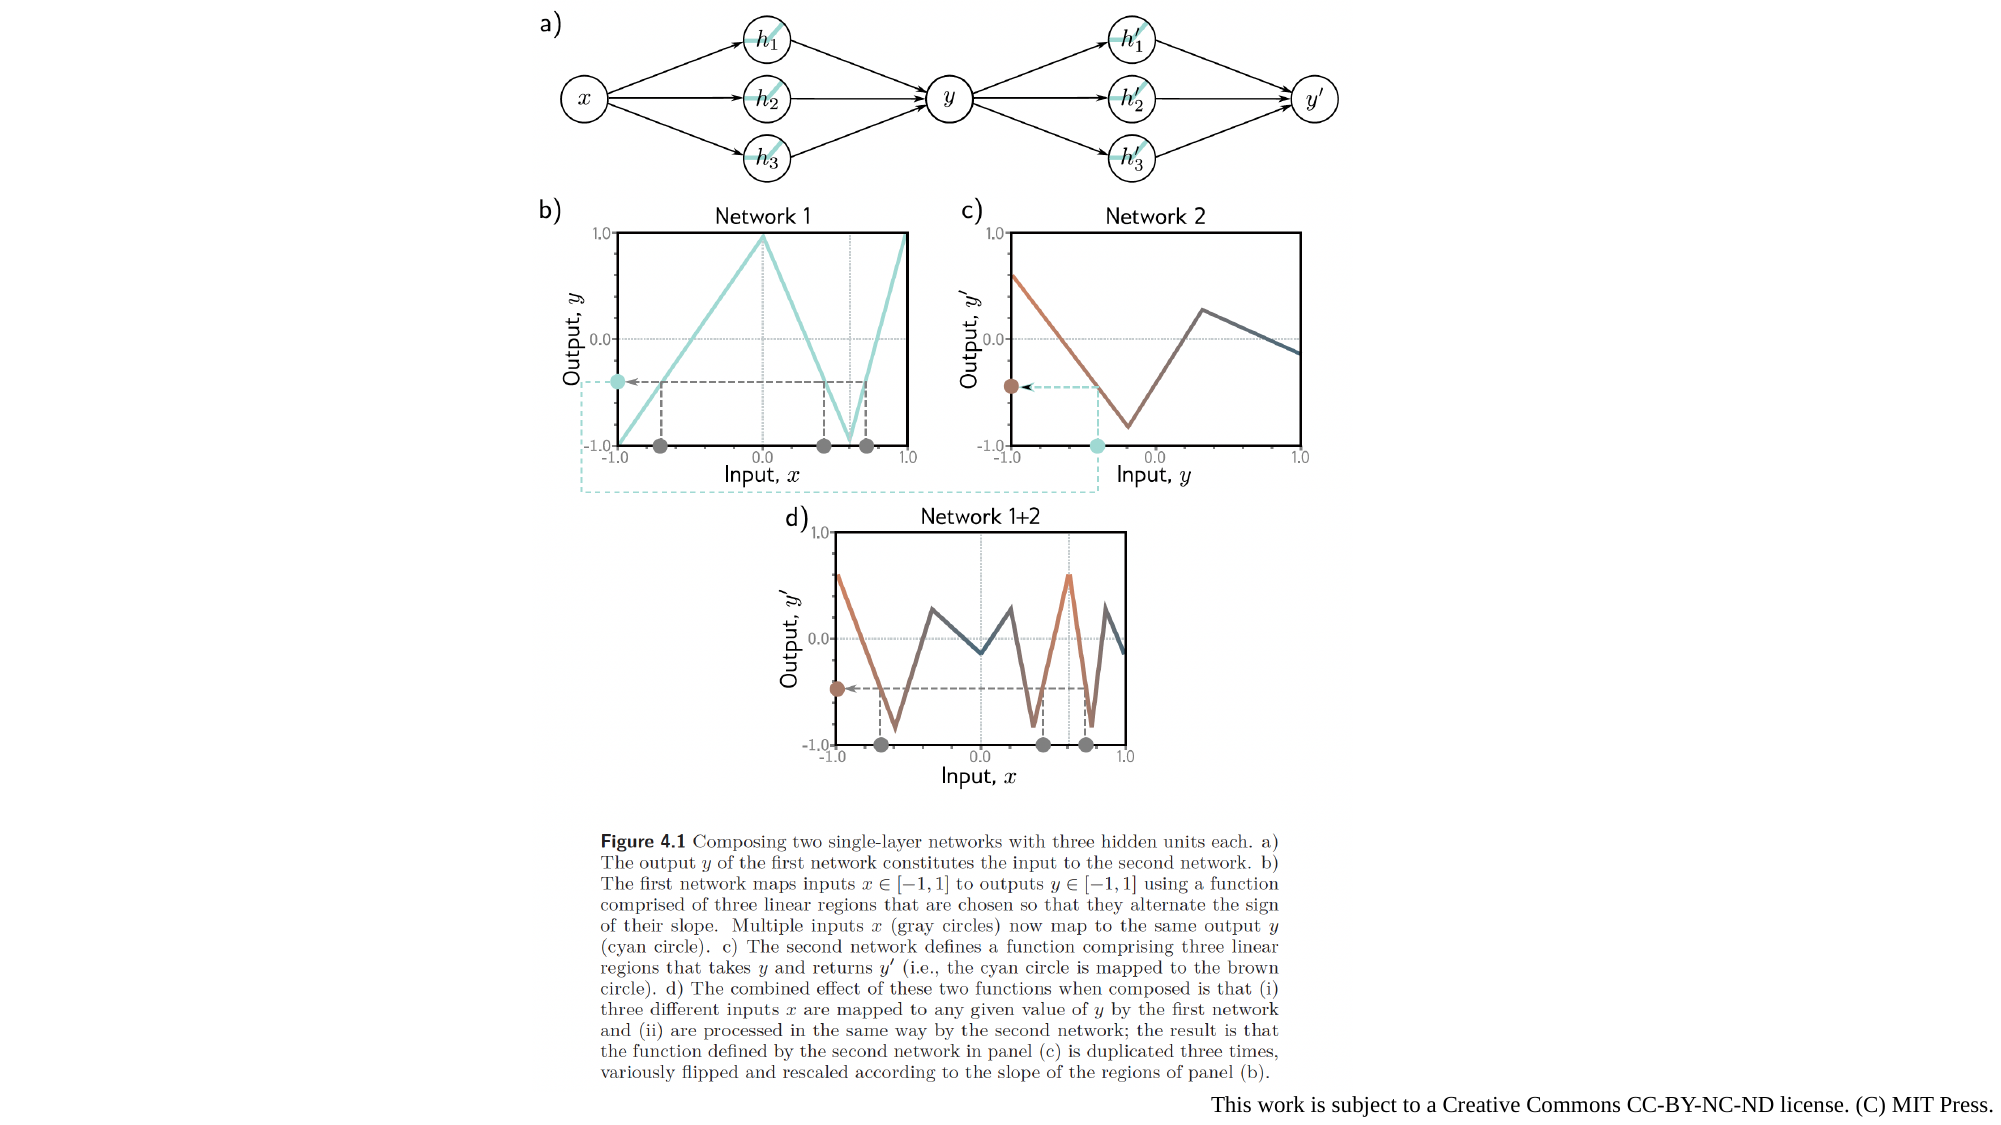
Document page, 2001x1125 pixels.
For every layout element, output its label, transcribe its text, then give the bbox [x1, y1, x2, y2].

text_box This work is subject to a Creative Commons CC-BY-NC-ND license. (C) MIT Press. [1196, 1082, 2000, 1125]
picture [532, 0, 1353, 1092]
